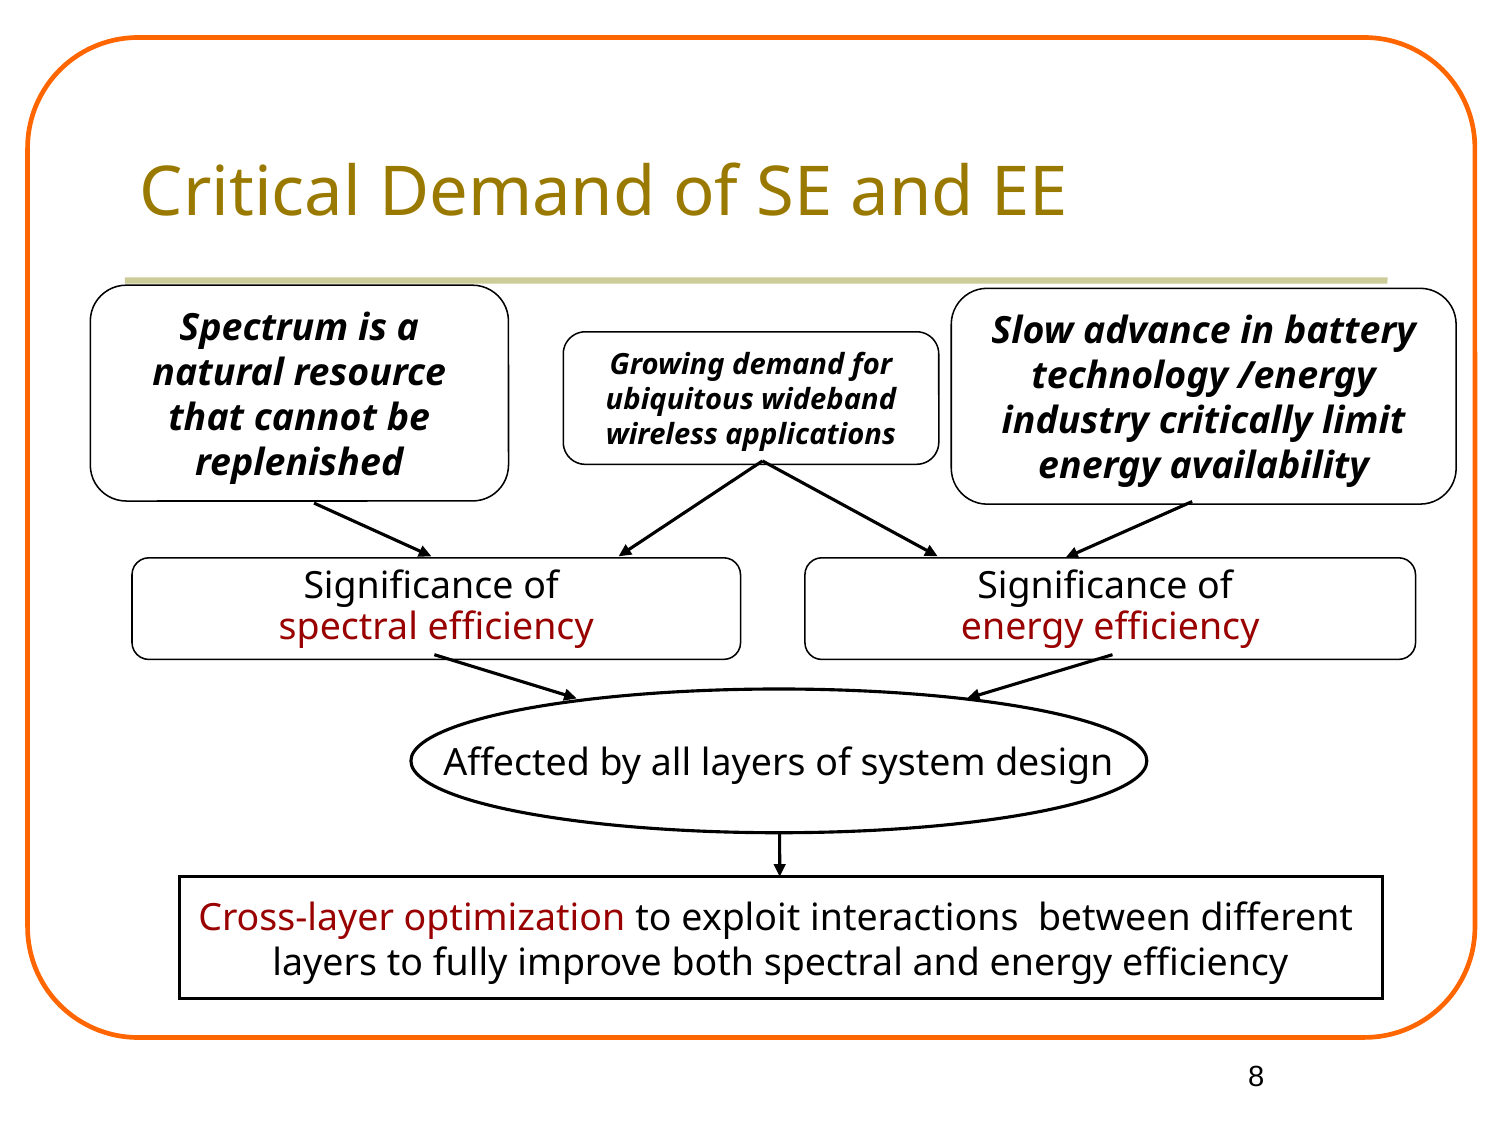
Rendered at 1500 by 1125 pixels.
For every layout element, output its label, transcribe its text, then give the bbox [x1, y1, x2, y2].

text_box Affected by all layers of system design [410, 688, 1147, 833]
text_box [773, 832, 786, 877]
text_box Significance of energy efficiency [804, 557, 1416, 660]
text_box [314, 502, 432, 557]
text_box Significance of spectral efficiency [131, 557, 741, 660]
text_box Slow advance in battery technology /energy industry critically limit energy availability [951, 288, 1457, 505]
text_box Cross-layer optimization to exploit interactions between different layers to fully improve both spectral and energy efficiency [179, 876, 1383, 999]
text_box [967, 654, 1113, 701]
text_box Spectrum is a natural resource that cannot be replenished [90, 285, 509, 502]
text_box Growing demand for ubiquitous wideband wireless applications [563, 331, 939, 465]
text_box [434, 654, 577, 701]
text_box Critical Demand of SE and EE [124, 139, 1388, 275]
text_box [1065, 501, 1193, 559]
text_box [618, 461, 762, 557]
text_box [762, 460, 938, 557]
slide_number 8 [1124, 1049, 1388, 1125]
